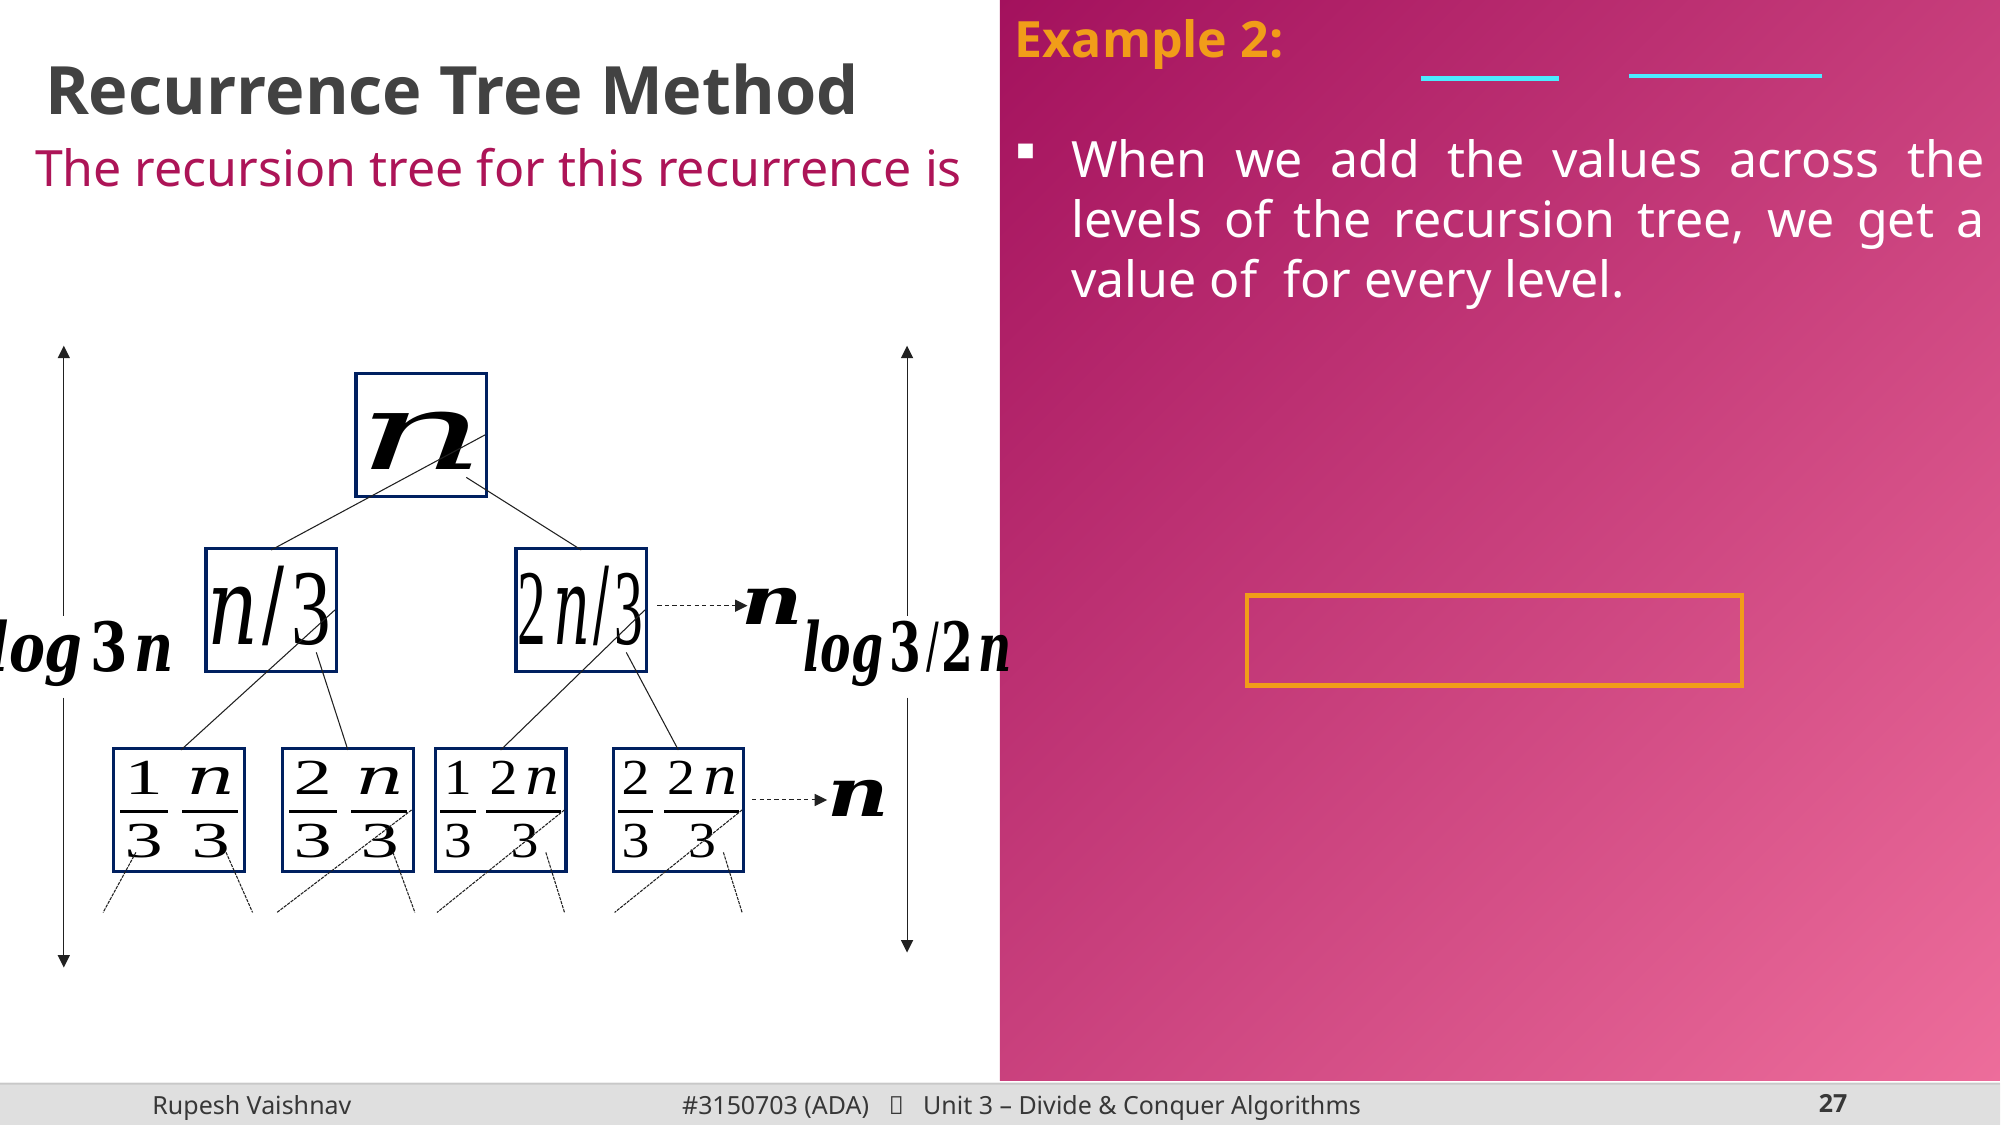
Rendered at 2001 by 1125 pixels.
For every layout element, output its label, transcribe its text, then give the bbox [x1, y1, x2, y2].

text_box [614, 852, 634, 913]
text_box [392, 852, 415, 913]
text_box The recursion tree for this recurrence is [20, 129, 991, 204]
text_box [436, 852, 456, 913]
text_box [545, 852, 565, 913]
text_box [466, 477, 582, 550]
text_box Recurrence Tree Method [0, 0, 1000, 136]
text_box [226, 852, 253, 913]
text_box [1246, 595, 1743, 687]
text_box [180, 652, 227, 750]
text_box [103, 852, 136, 913]
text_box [316, 652, 348, 750]
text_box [276, 852, 303, 913]
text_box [500, 652, 537, 750]
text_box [271, 477, 377, 550]
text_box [626, 652, 679, 750]
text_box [723, 852, 743, 913]
